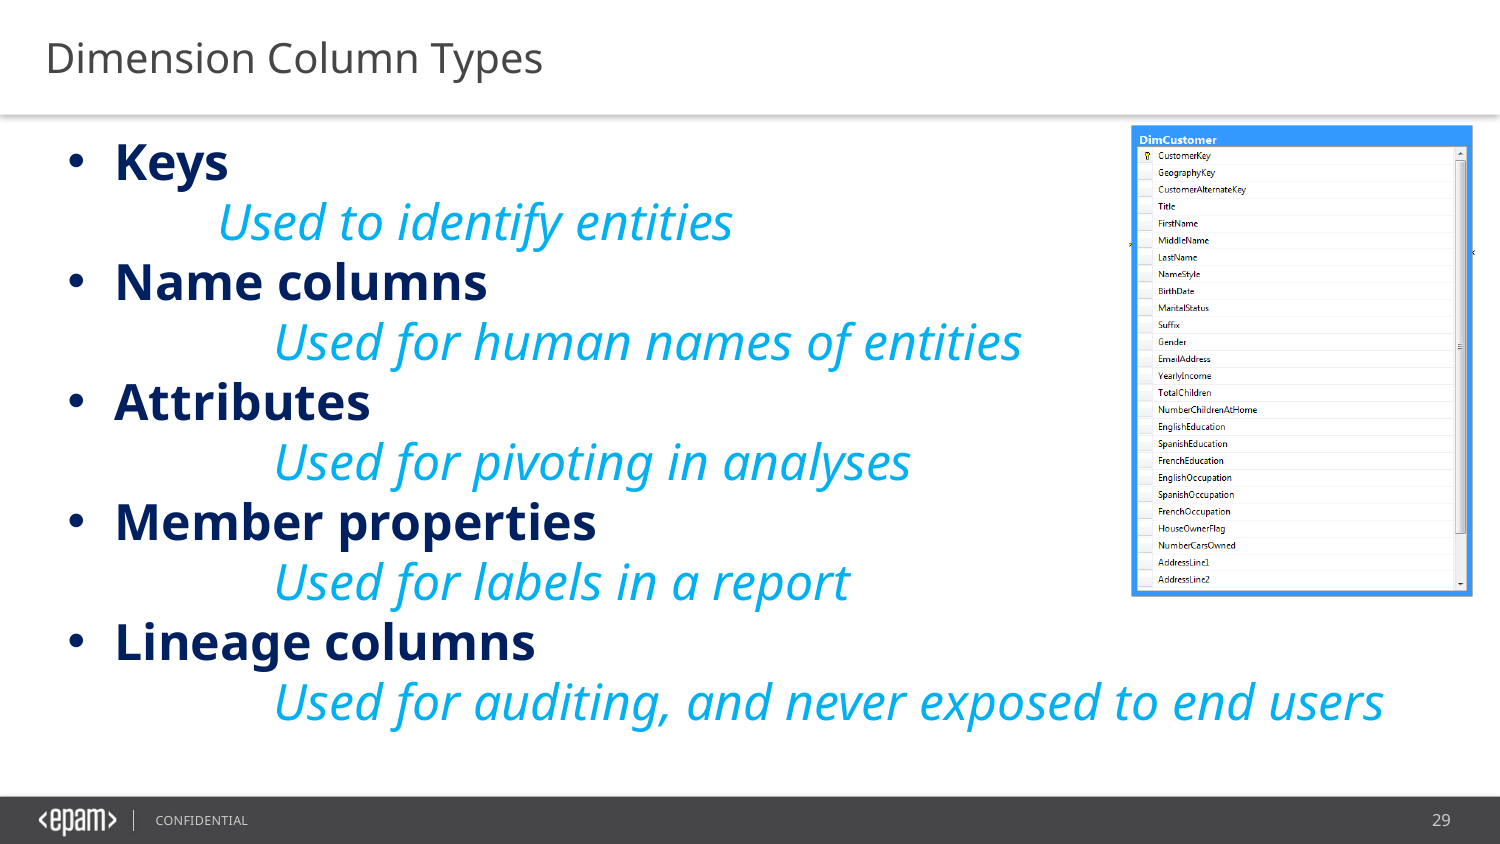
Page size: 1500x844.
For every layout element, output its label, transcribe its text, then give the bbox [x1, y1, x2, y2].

picture [38, 808, 117, 837]
text_box Keys Used to identify entities Name columns Used for human names of entities Attributes Used for pivoting in analyses Member properties Used for labels in a report Lineage columns Used for auditing, and never exposed to end users [52, 123, 1439, 738]
list Dimension Column Types [0, 0, 1500, 115]
picture [1129, 122, 1475, 599]
